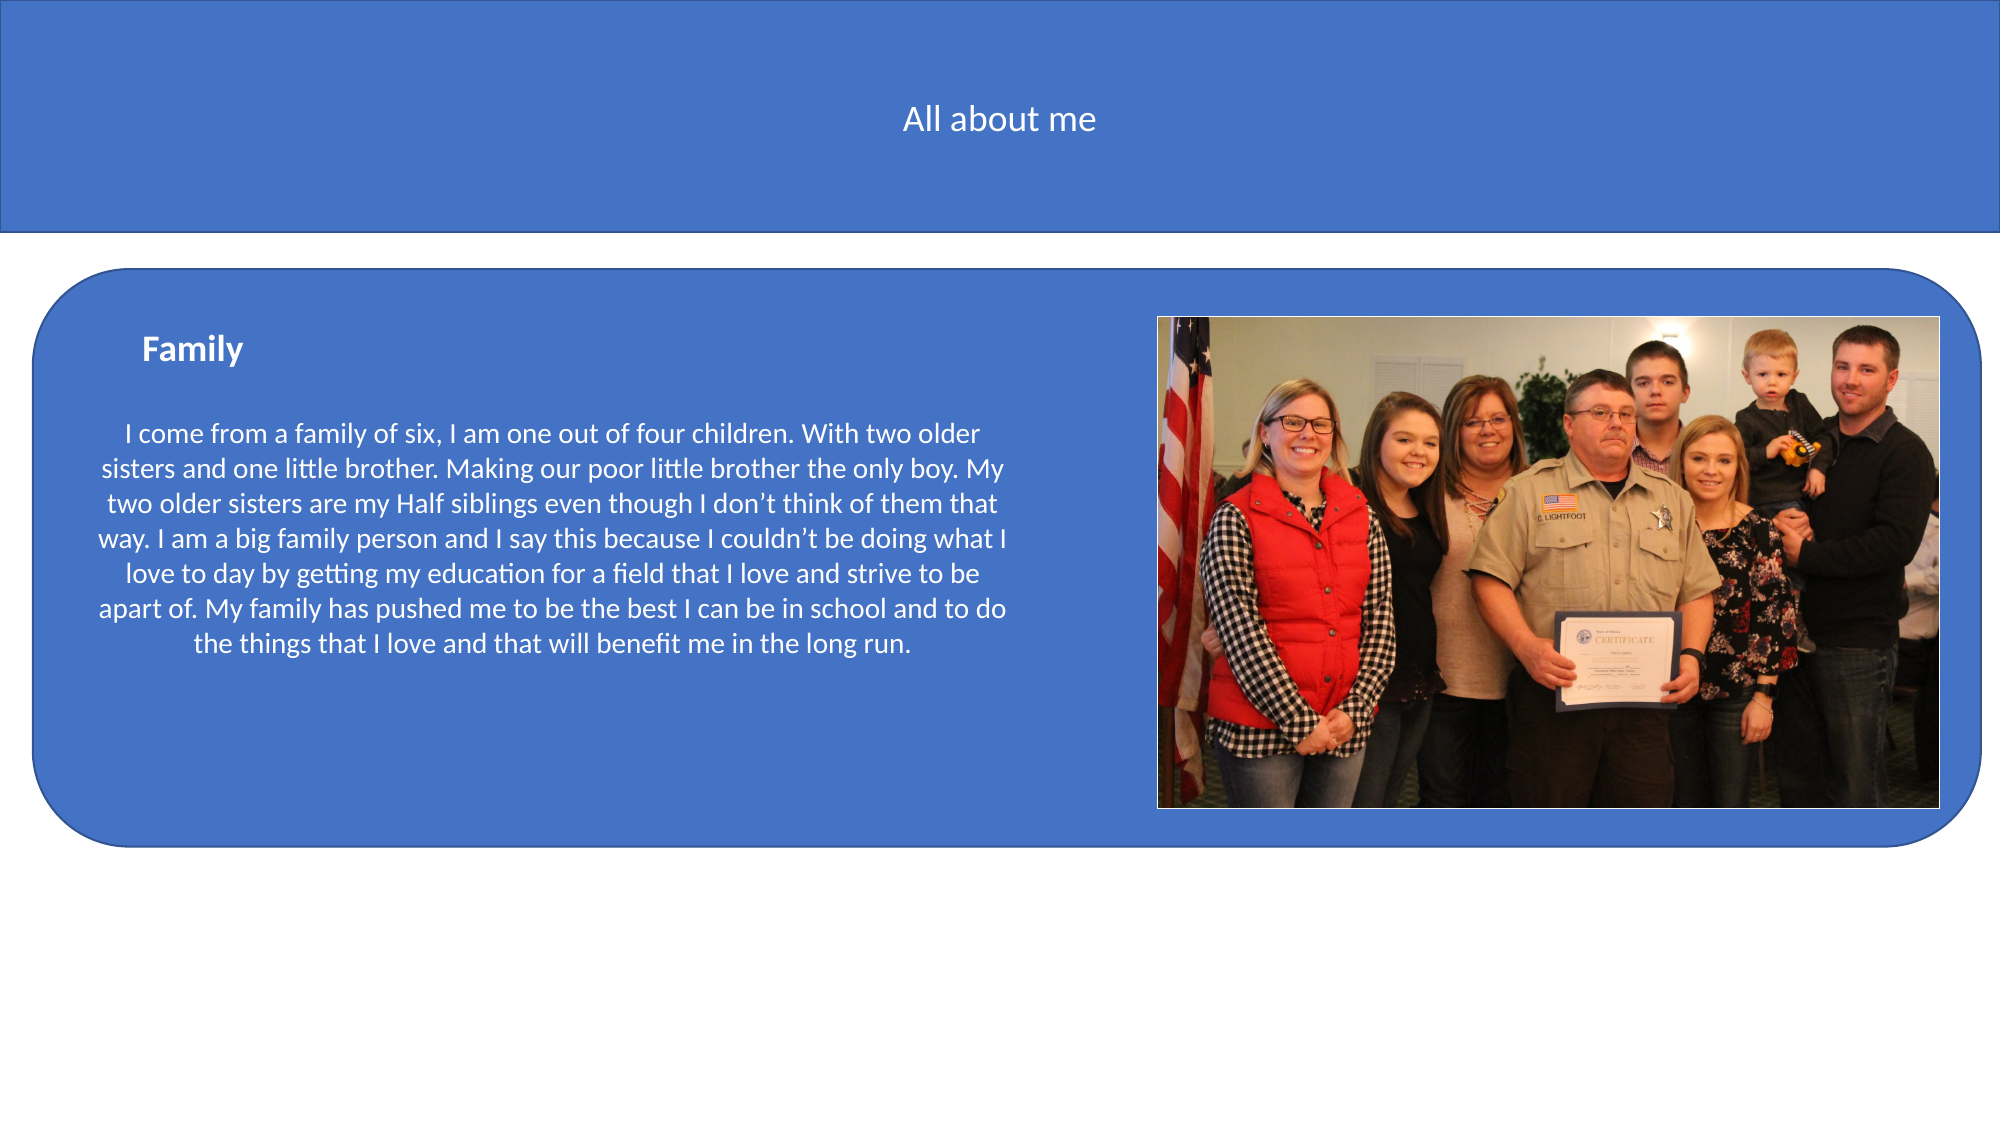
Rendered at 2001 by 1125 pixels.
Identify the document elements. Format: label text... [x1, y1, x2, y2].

text_box I come from a family of six, I am one out of four children. With two older sisters and one little brother. Making our poor little brother the only boy. My two older sisters are my Half siblings even though I don’t think of them that way. I am a big family person and I say this because I couldn’t be doing what I love to day by getting my education for a field that I love and strive to be apart of. My family has pushed me to be the best I can be in school and to do the things that I love and that will benefit me in the long run. [82, 406, 1024, 702]
text_box Family [82, 316, 321, 377]
text_box [31, 268, 1982, 848]
picture [1157, 316, 1940, 809]
text_box All about me [0, 0, 2000, 233]
